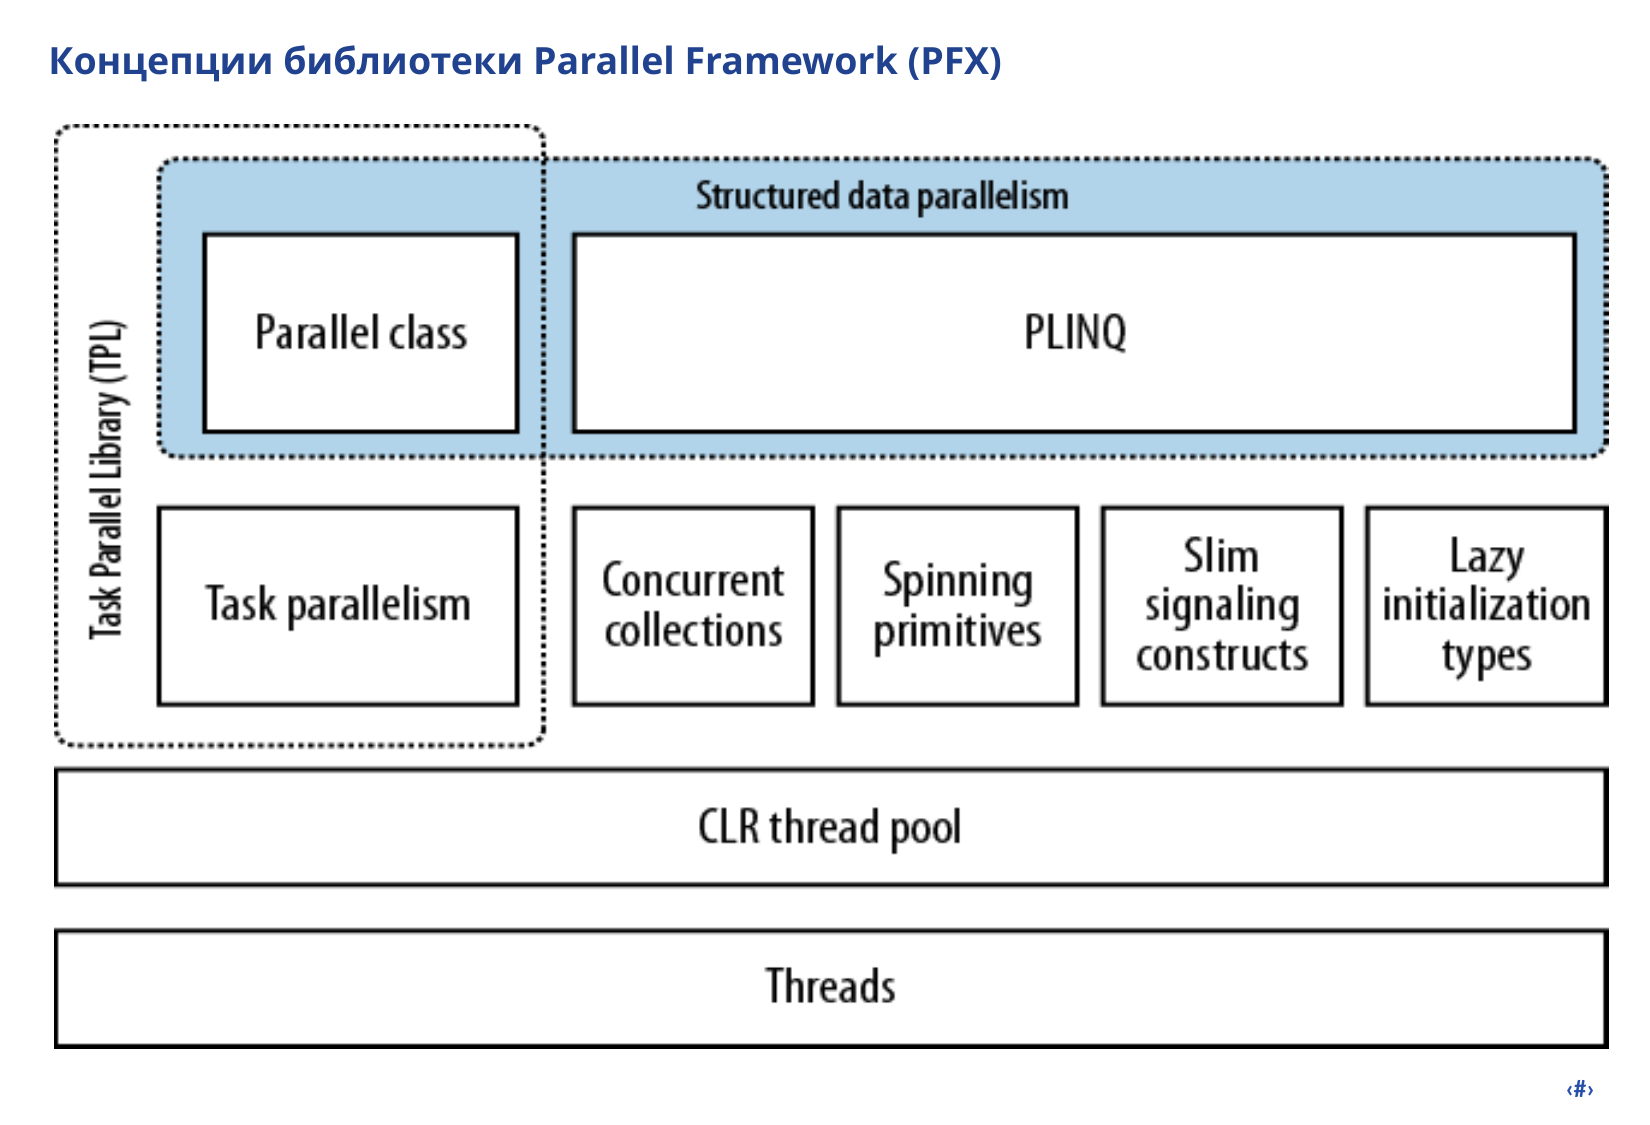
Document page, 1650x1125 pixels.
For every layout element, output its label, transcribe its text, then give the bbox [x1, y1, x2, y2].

title Концепции библиотеки Parallel Framework (PFX) [40, 28, 1617, 90]
picture [54, 124, 1609, 1049]
